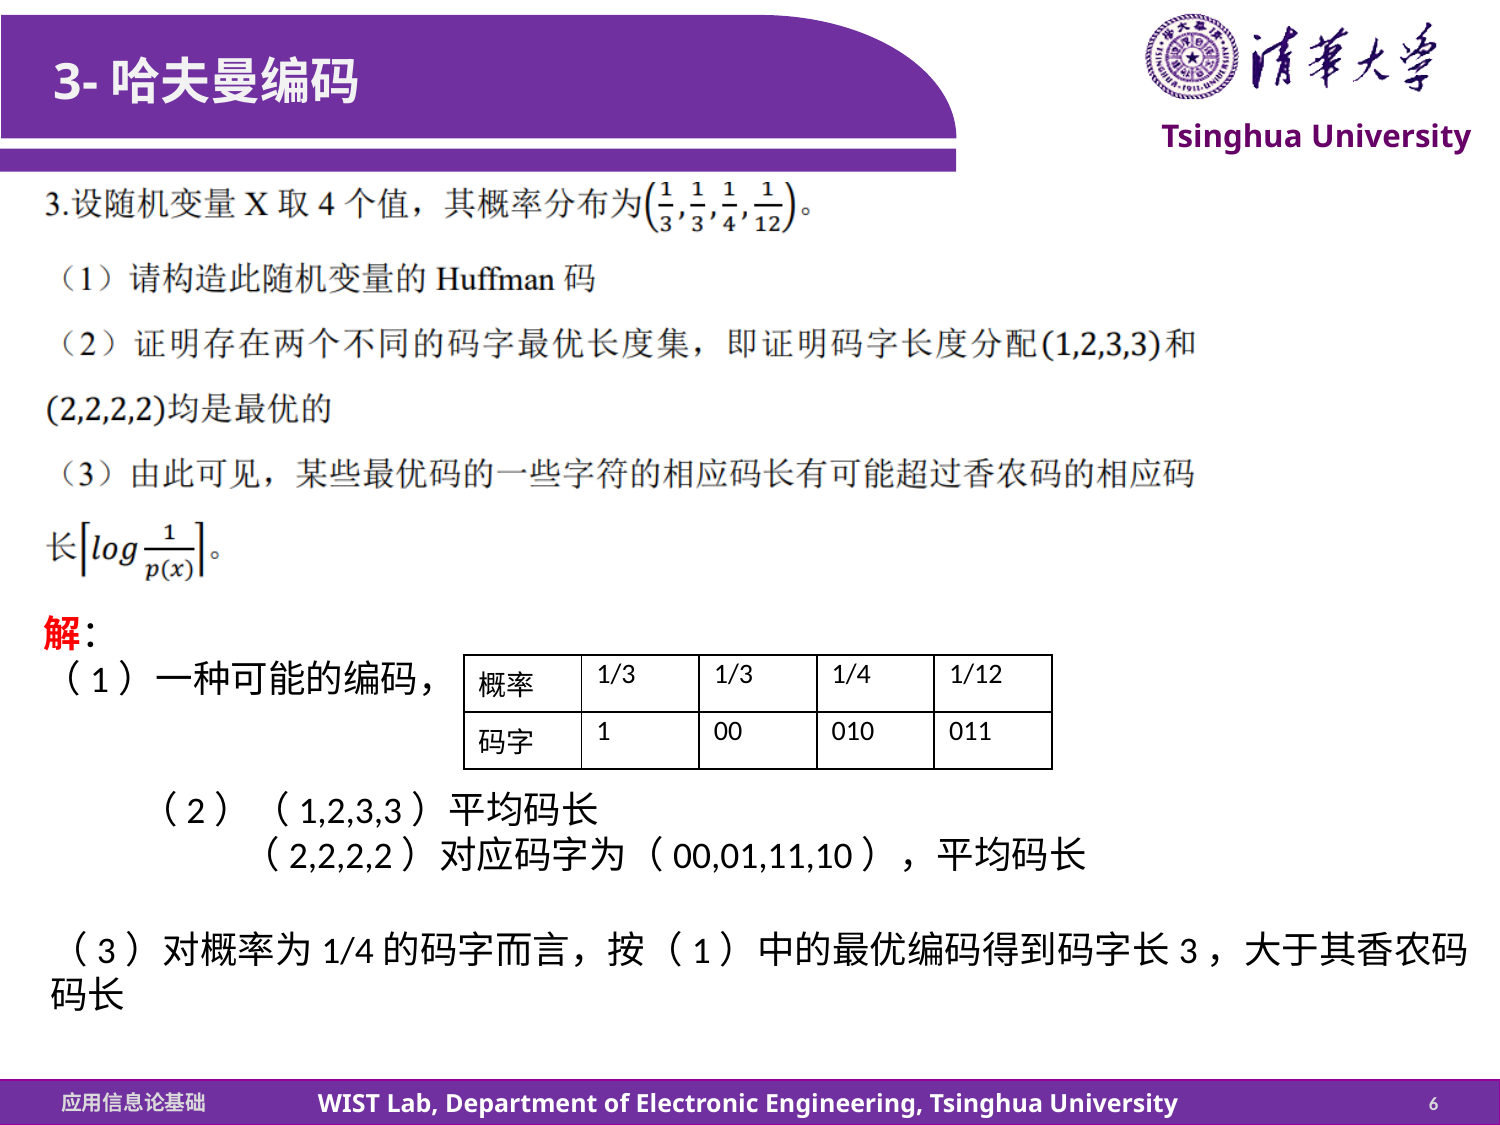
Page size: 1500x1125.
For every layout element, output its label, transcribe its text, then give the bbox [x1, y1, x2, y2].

picture [1144, 4, 1481, 108]
table_cell 010 [818, 713, 933, 768]
table_cell 1 [582, 713, 698, 768]
table_cell 011 [935, 713, 1051, 768]
title 3-哈夫曼编码 [38, 40, 804, 126]
table_cell 00 [700, 713, 816, 768]
table_header 1/3 [582, 656, 698, 711]
slide_number 6 [1367, 1080, 1500, 1125]
picture [35, 182, 1206, 597]
table_header 1/3 [700, 656, 816, 711]
footer 应用信息论基础 [0, 1079, 270, 1125]
table_header 概率 [465, 656, 581, 711]
text_box 解： （1）一种可能的编码， [28, 602, 471, 707]
table_cell 码字 [465, 713, 581, 768]
table_header 1/12 [935, 656, 1051, 711]
table_header 1/4 [818, 656, 933, 711]
